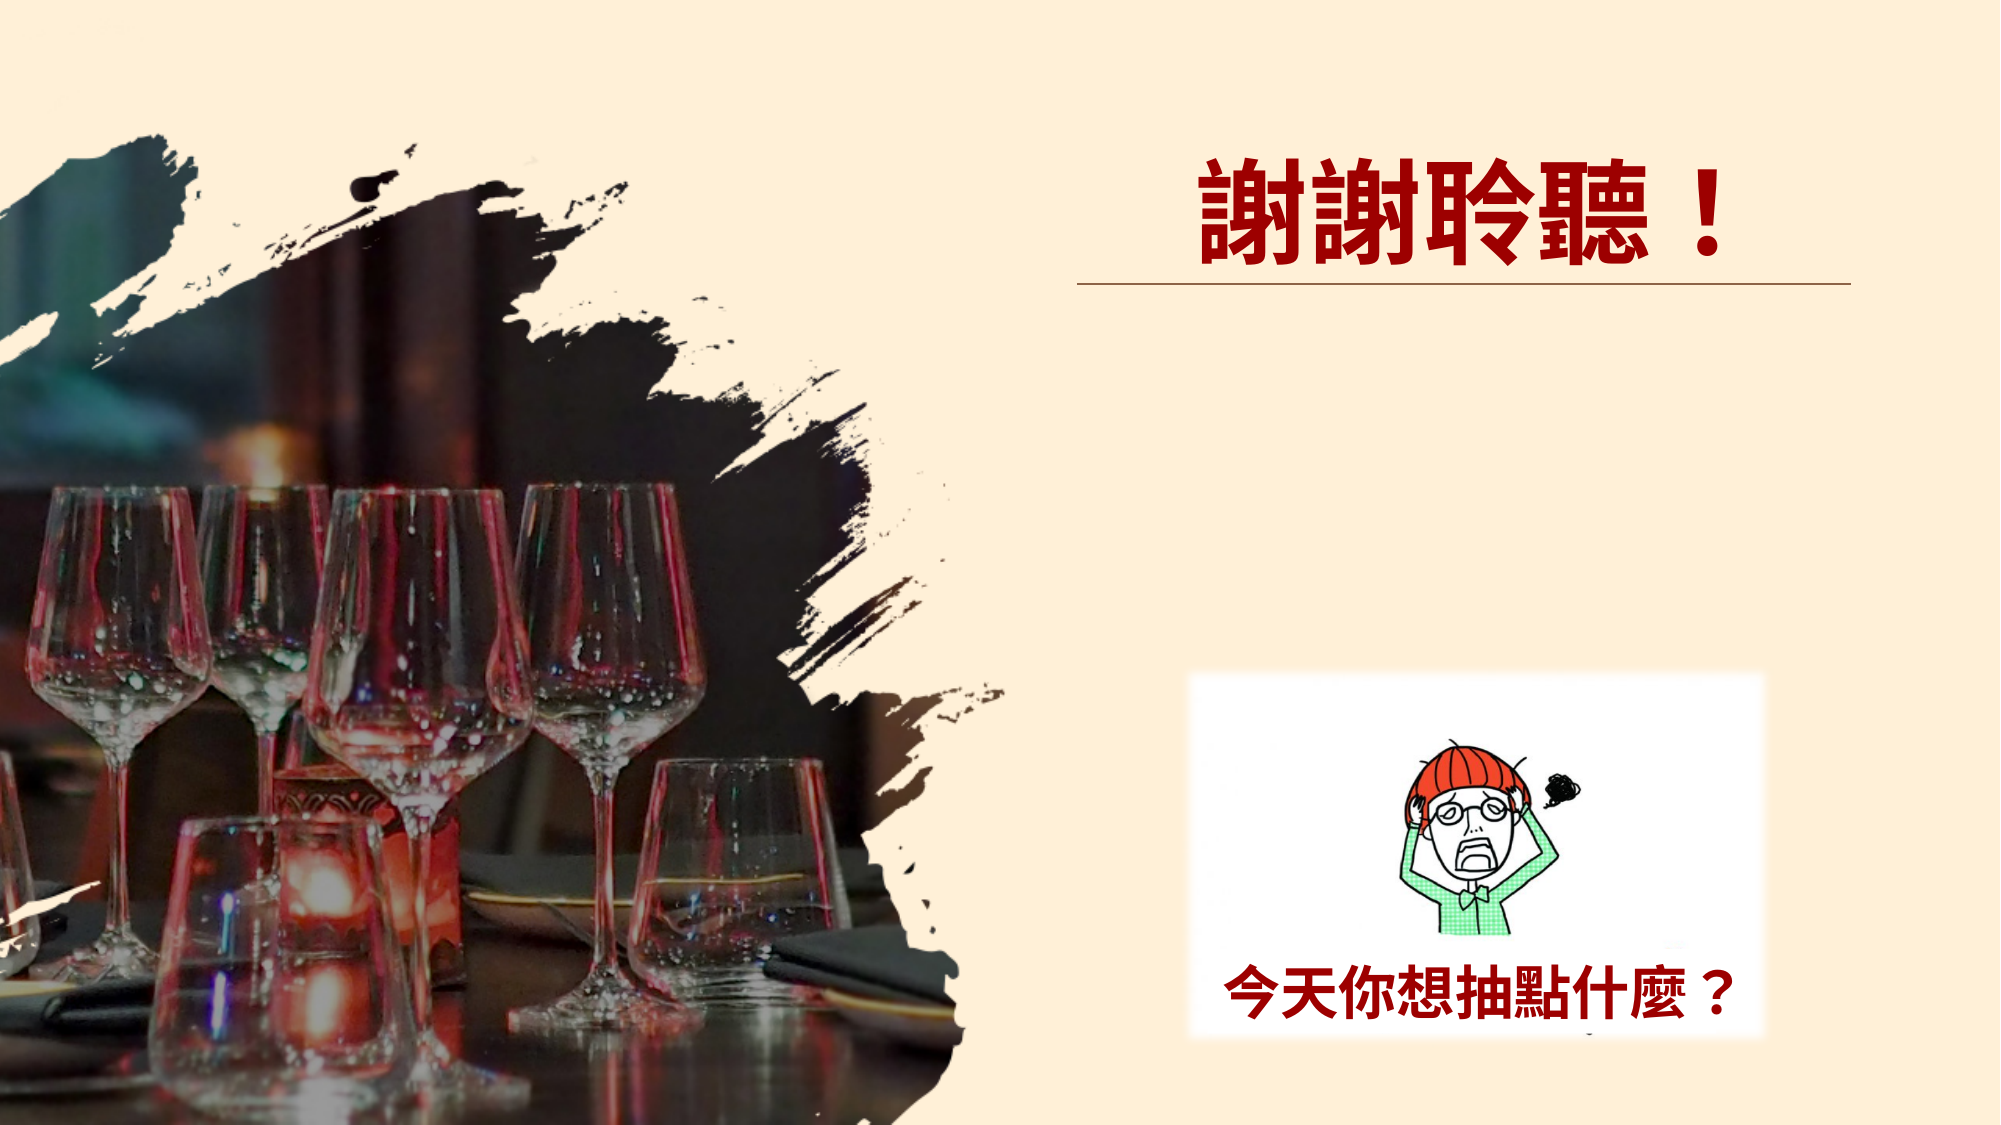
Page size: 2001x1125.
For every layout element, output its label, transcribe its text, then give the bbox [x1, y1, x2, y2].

picture [0, 0, 2000, 1125]
title 謝謝聆聽！ [1077, 145, 1881, 292]
